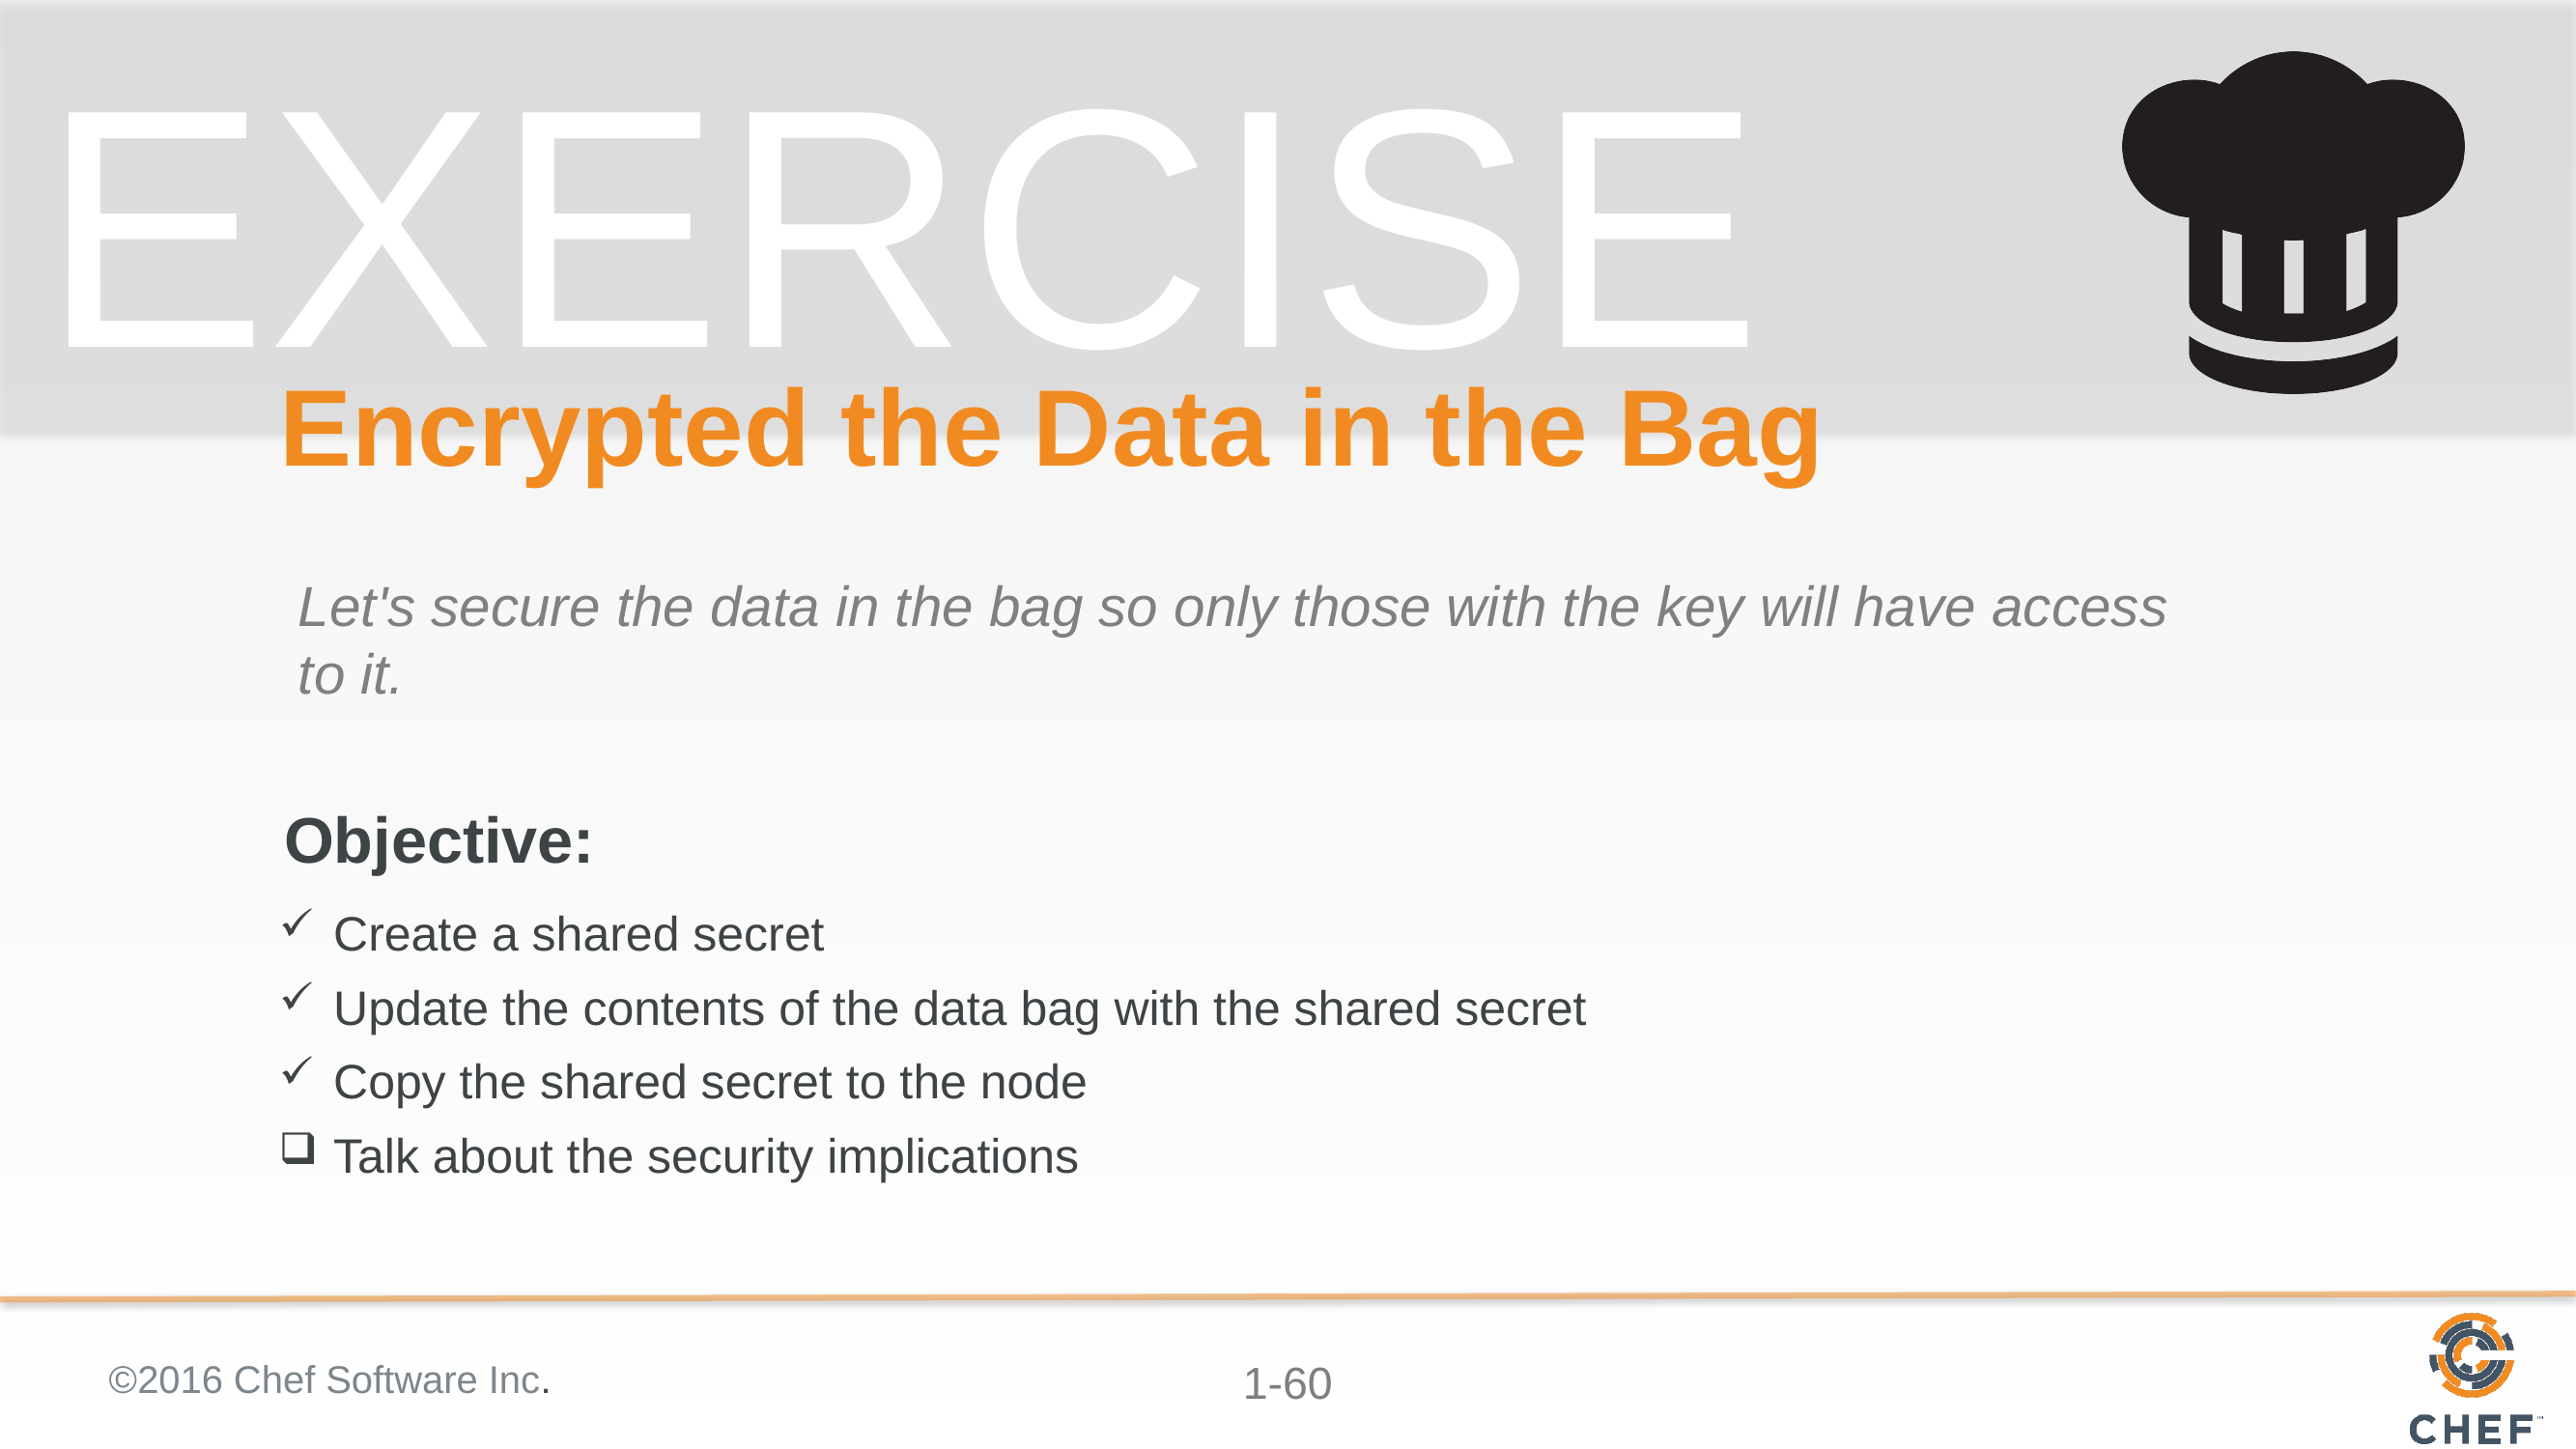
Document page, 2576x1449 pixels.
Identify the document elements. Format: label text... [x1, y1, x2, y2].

title Encrypted the Data in the Bag [265, 363, 2217, 498]
picture [2399, 1297, 2551, 1449]
list Create a shared secret Update the contents of the data bag with the shared secret Copy the shared secret to the node Talk about the security implications [265, 895, 2217, 1284]
picture [2122, 51, 2465, 399]
list Let's secure the data in the bag so only those with the key will have access to it. [265, 516, 2217, 759]
